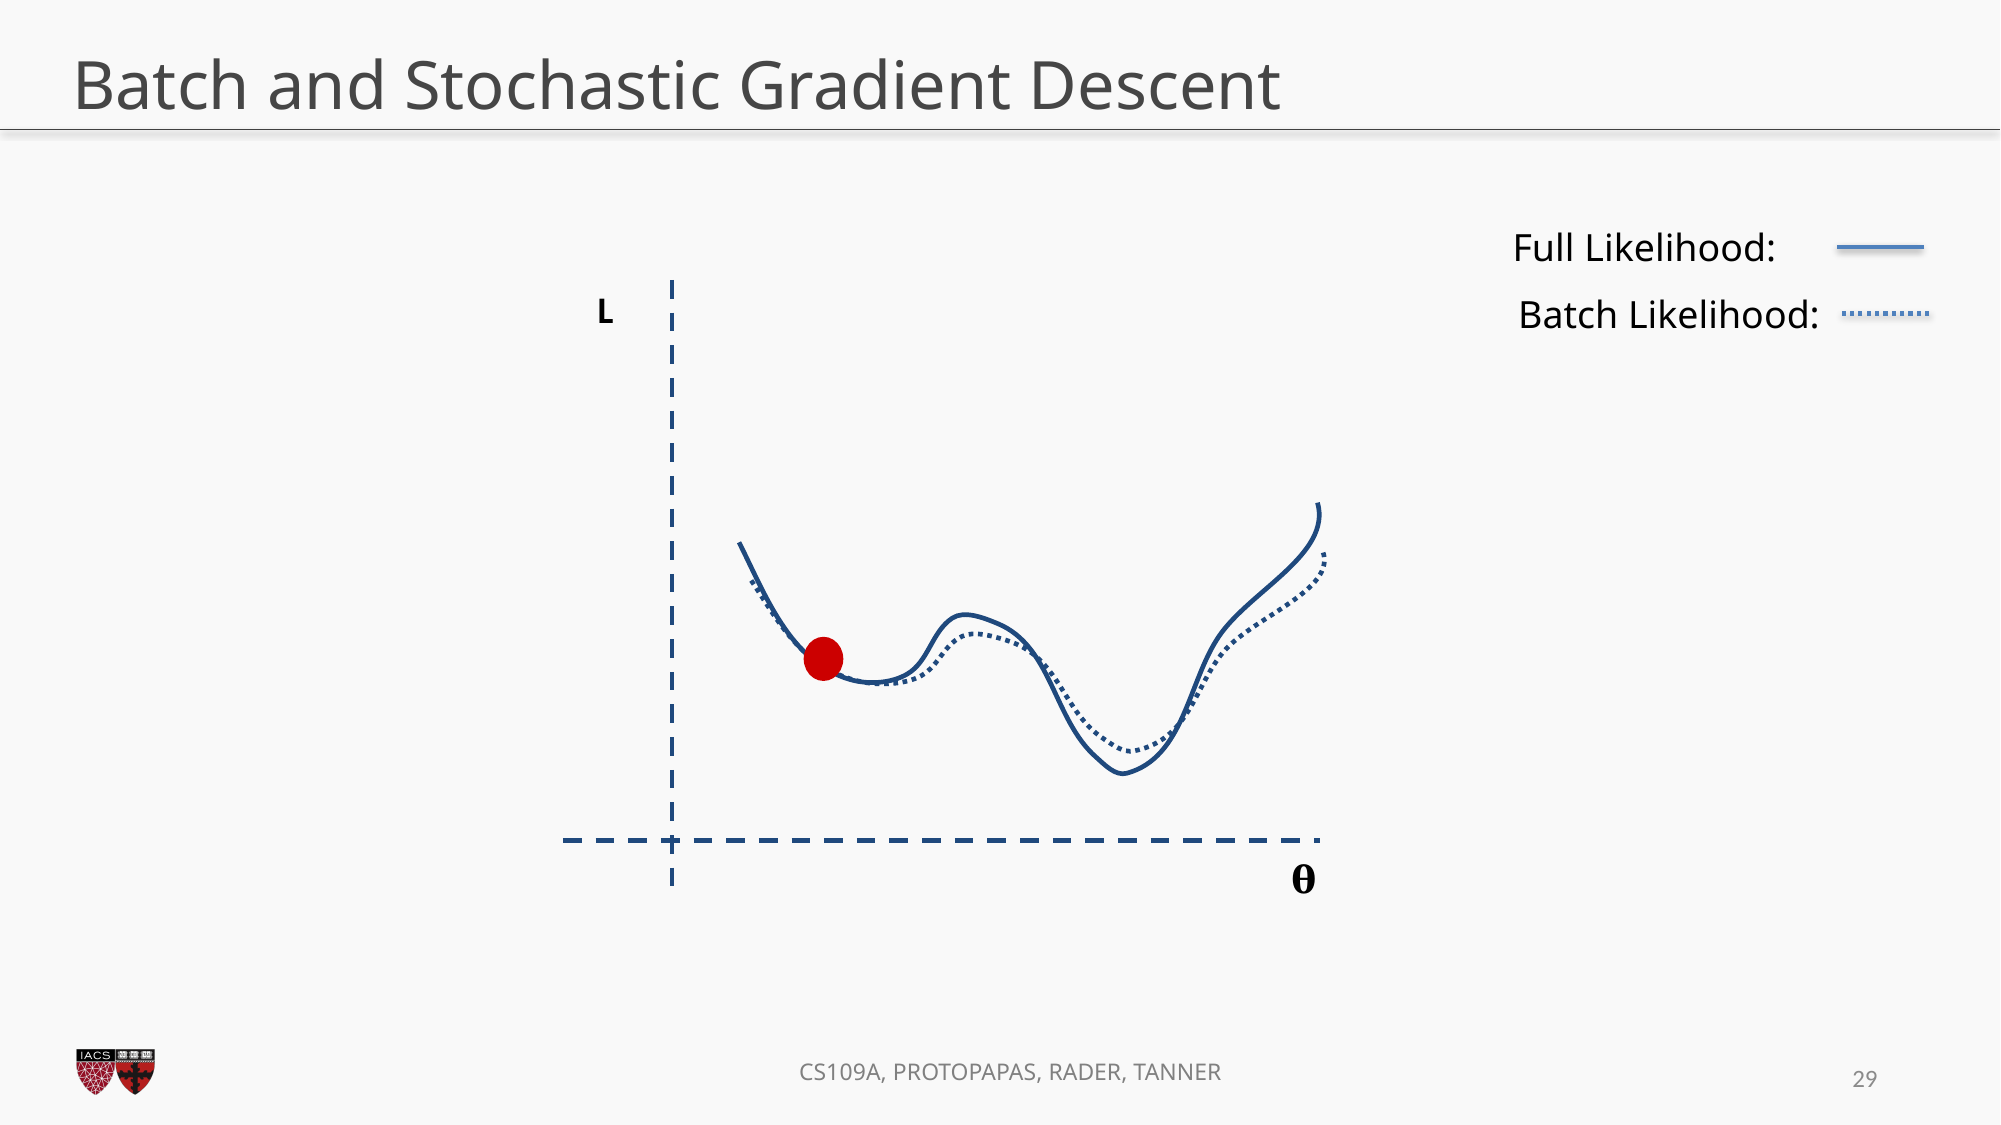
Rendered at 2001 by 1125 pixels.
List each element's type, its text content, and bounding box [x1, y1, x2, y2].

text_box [1499, 216, 1930, 345]
picture [75, 1049, 155, 1095]
title Batch and Stochastic Gradient Descent [57, 35, 1943, 162]
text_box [562, 270, 1365, 946]
